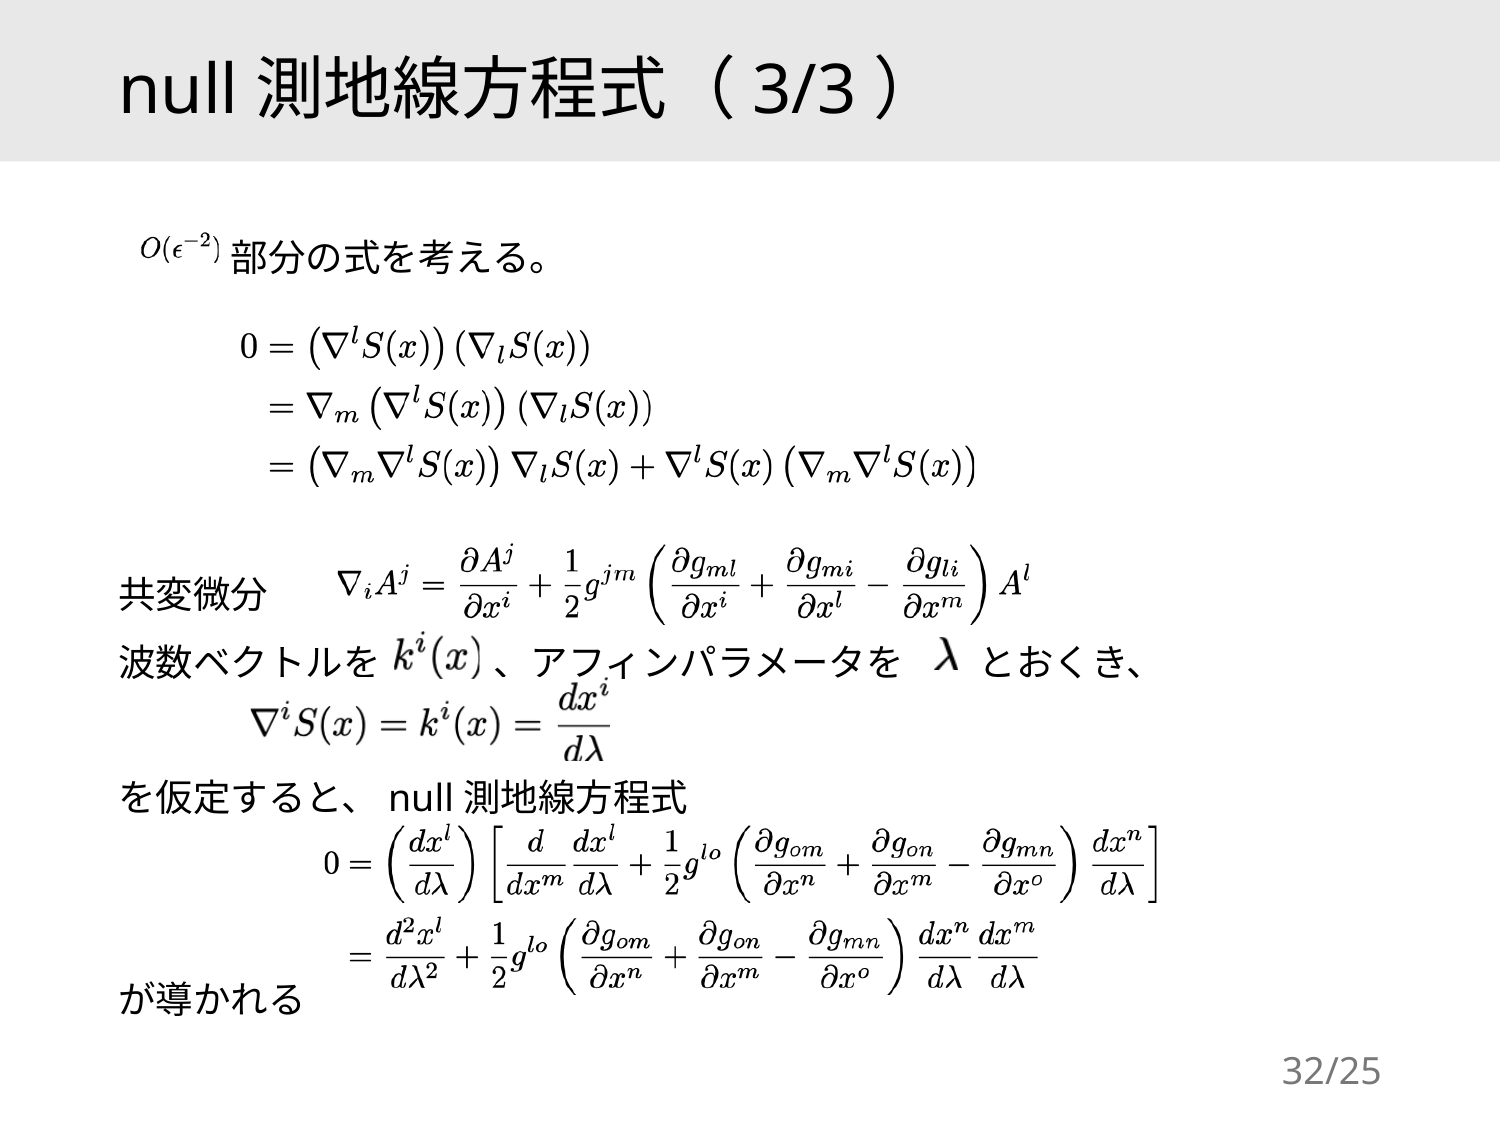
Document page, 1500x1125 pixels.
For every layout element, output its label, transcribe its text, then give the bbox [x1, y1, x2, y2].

picture [240, 324, 975, 488]
list 部分の式を考える。 共変微分 波数ベクトルを 、アフィンパラメータを とおくき、 を仮定すると、null測地線方程式 が導かれる [103, 203, 1397, 1065]
slide_number 32/25 [1059, 1042, 1397, 1103]
picture [324, 822, 1158, 995]
title null測地線方程式（3/3） [103, 11, 1397, 173]
text_box [0, 0, 1500, 163]
picture [933, 636, 959, 671]
picture [140, 232, 220, 264]
picture [337, 543, 1030, 625]
picture [250, 630, 611, 762]
